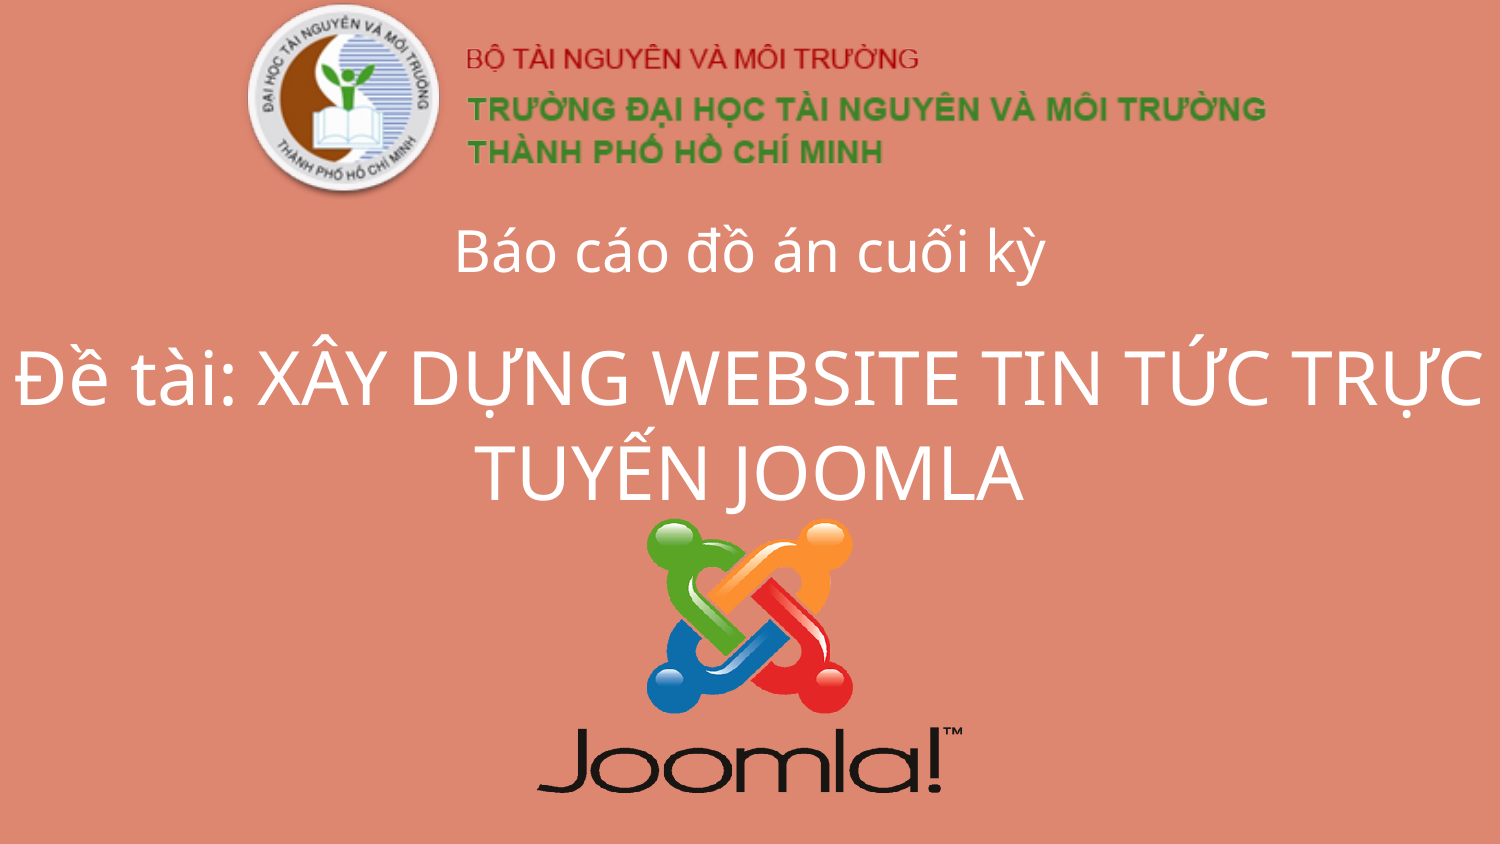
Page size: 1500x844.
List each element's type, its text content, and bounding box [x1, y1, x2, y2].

text_box Đề tài: XÂY DỰNG WEBSITE TIN TỨC TRỰC TUYẾN JOOMLA [0, 326, 1500, 516]
picture [537, 516, 963, 793]
picture [224, 0, 1276, 212]
text_box Báo cáo đồ án cuối kỳ [236, 220, 1264, 285]
